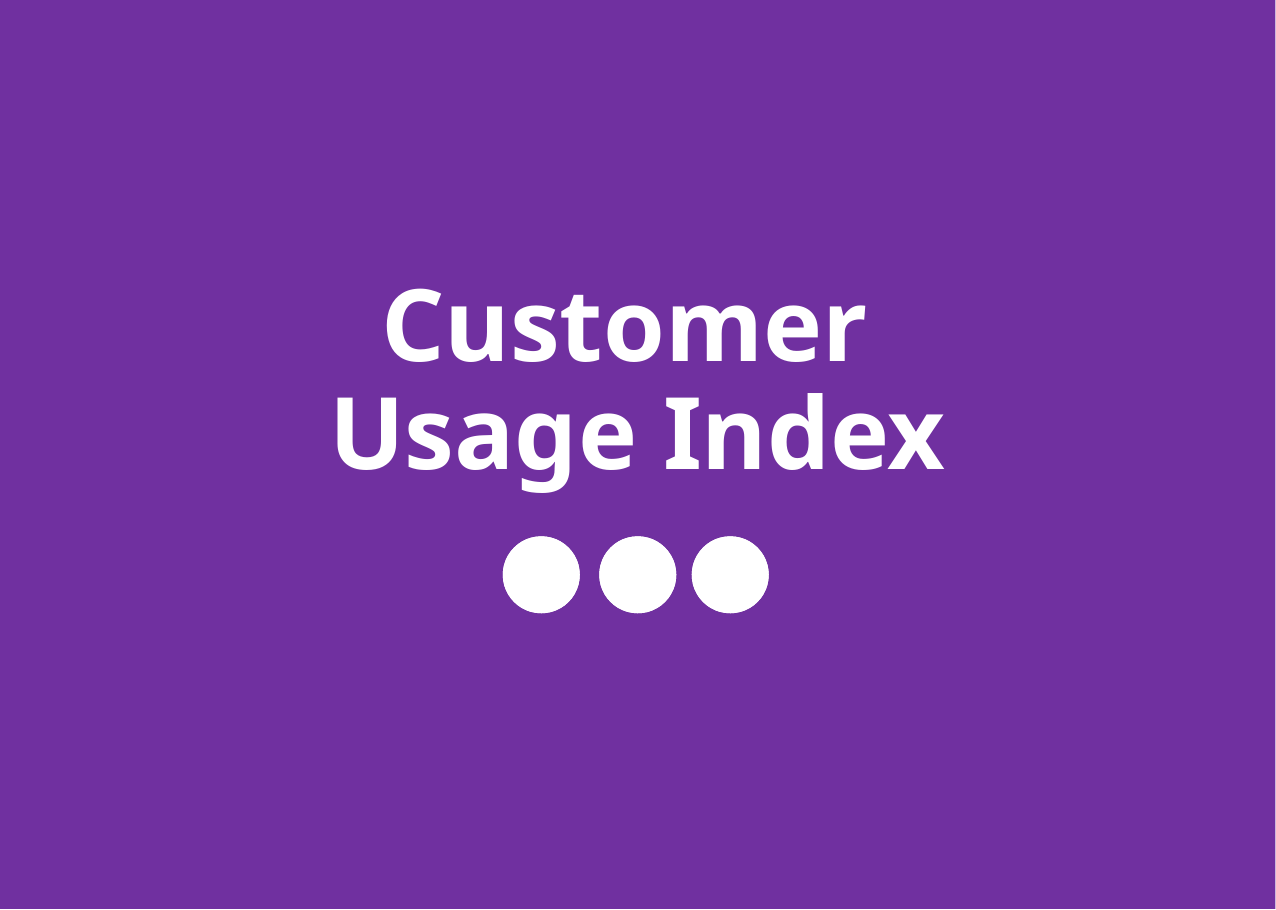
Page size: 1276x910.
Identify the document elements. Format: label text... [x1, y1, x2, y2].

title Customer Usage Index [117, 253, 1158, 513]
